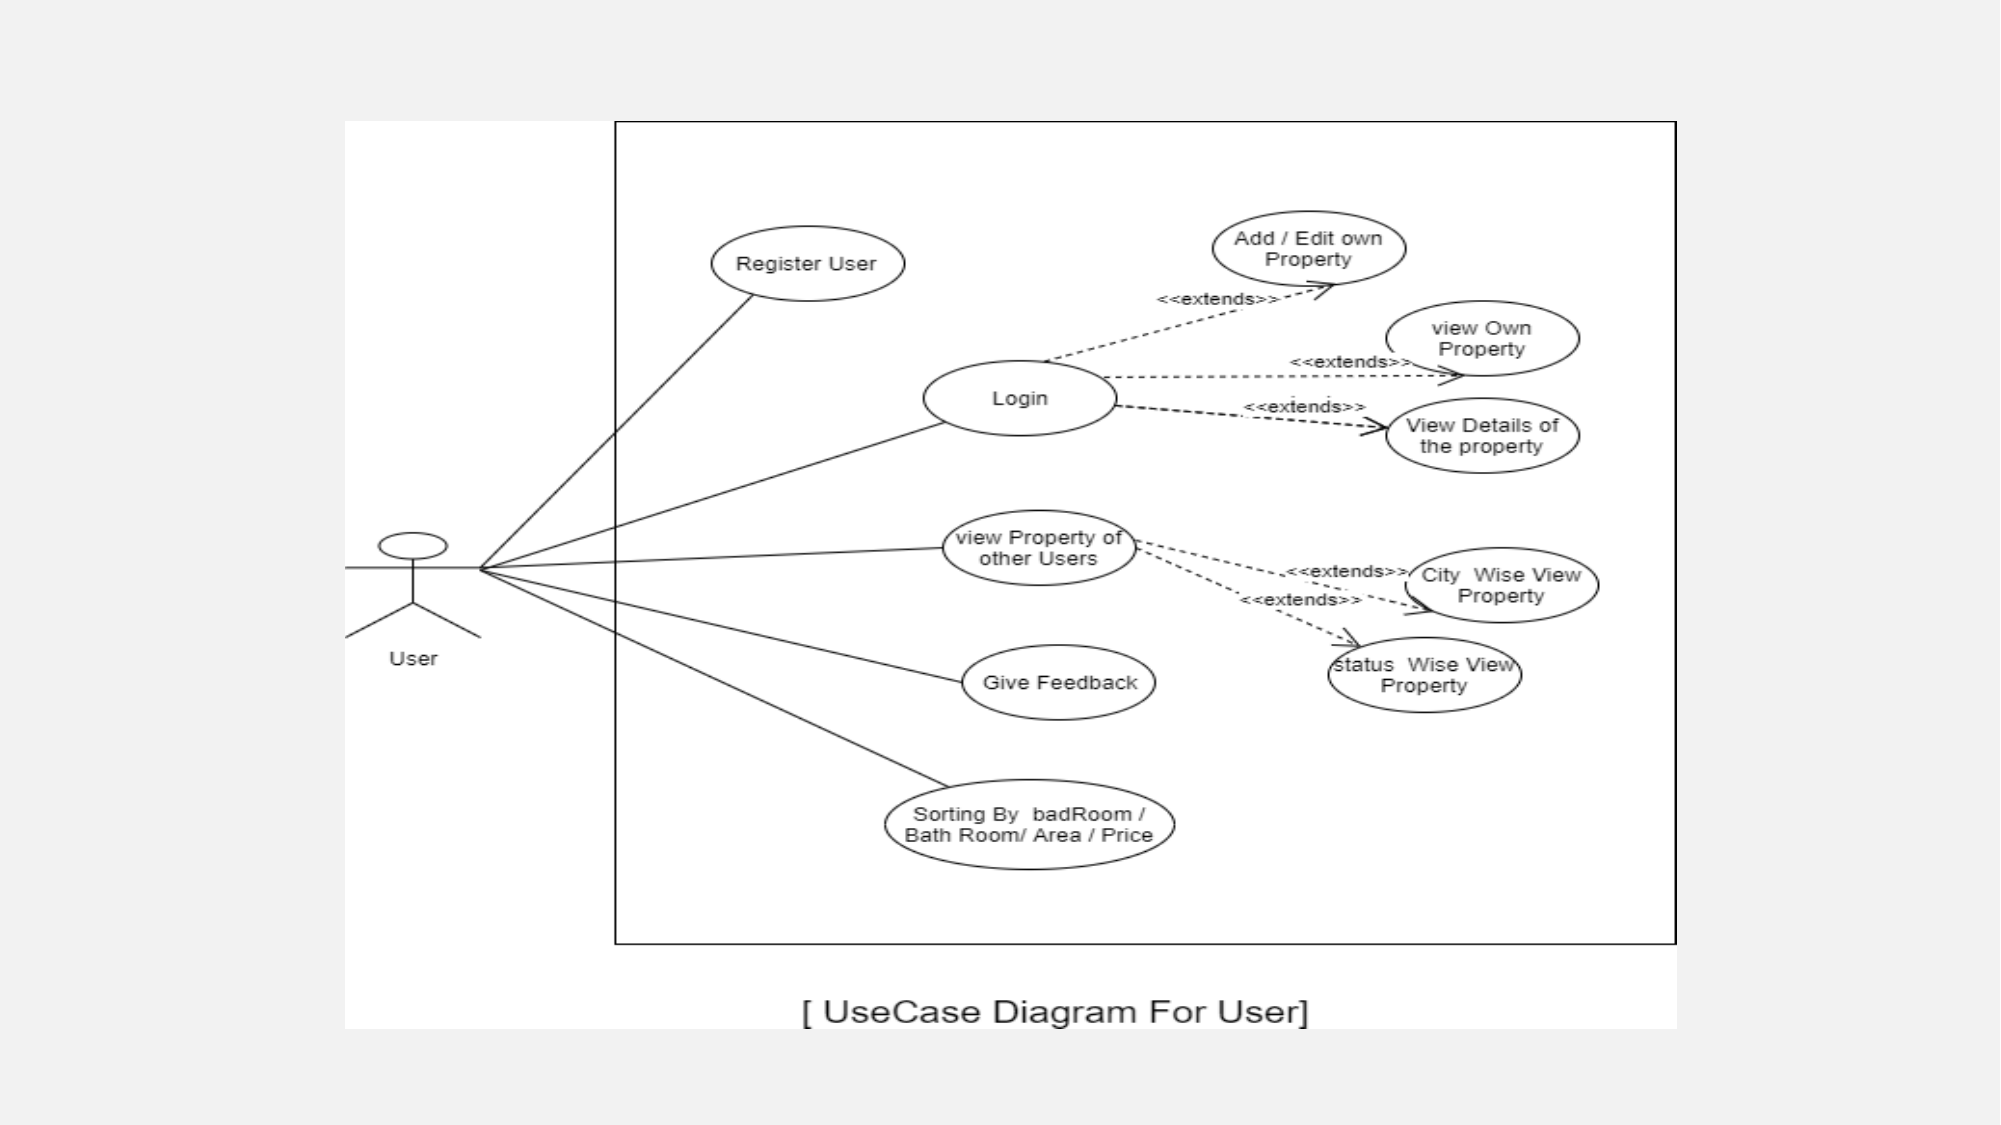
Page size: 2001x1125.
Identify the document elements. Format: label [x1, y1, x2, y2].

list [345, 121, 1677, 1029]
